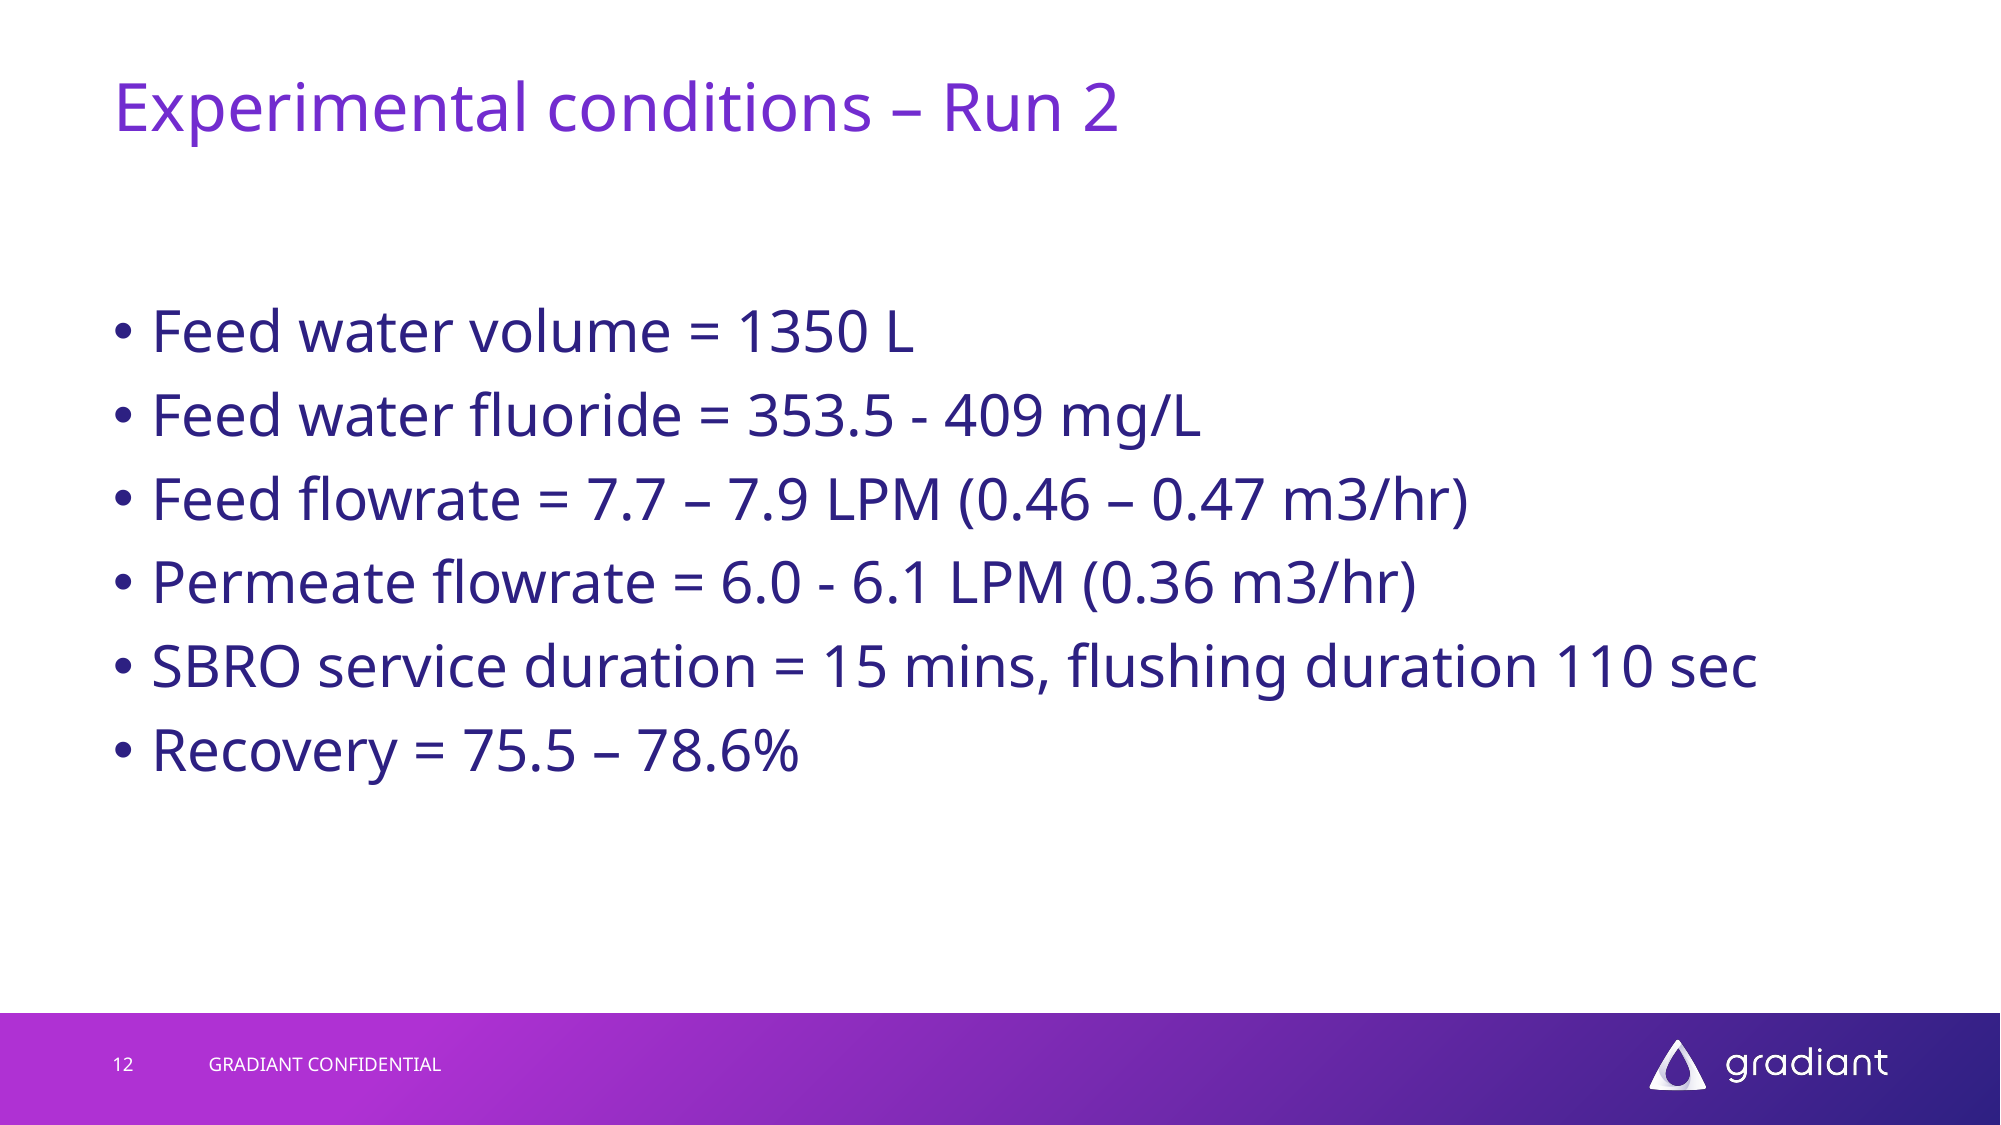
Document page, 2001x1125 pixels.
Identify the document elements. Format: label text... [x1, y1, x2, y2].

slide_number 12 [112, 1035, 194, 1096]
footer GRADIANT CONFIDENTIAL [194, 1035, 869, 1096]
title Experimental conditions – Run 2 [114, 59, 1886, 161]
picture [1649, 1039, 1888, 1091]
list Feed water volume = 1350 L Feed water fluoride = 353.5 - 409 mg/L Feed flowrate = 7.7 – 7.9 LPM (0.46 – 0.47 m3/hr) Permeate flowrate = 6.0 - 6.1 LPM (0.36 m3/hr) SBRO service duration = 15 mins, flushing duration 110 sec Recovery = 75.5 – 78.6% [114, 294, 1886, 1009]
